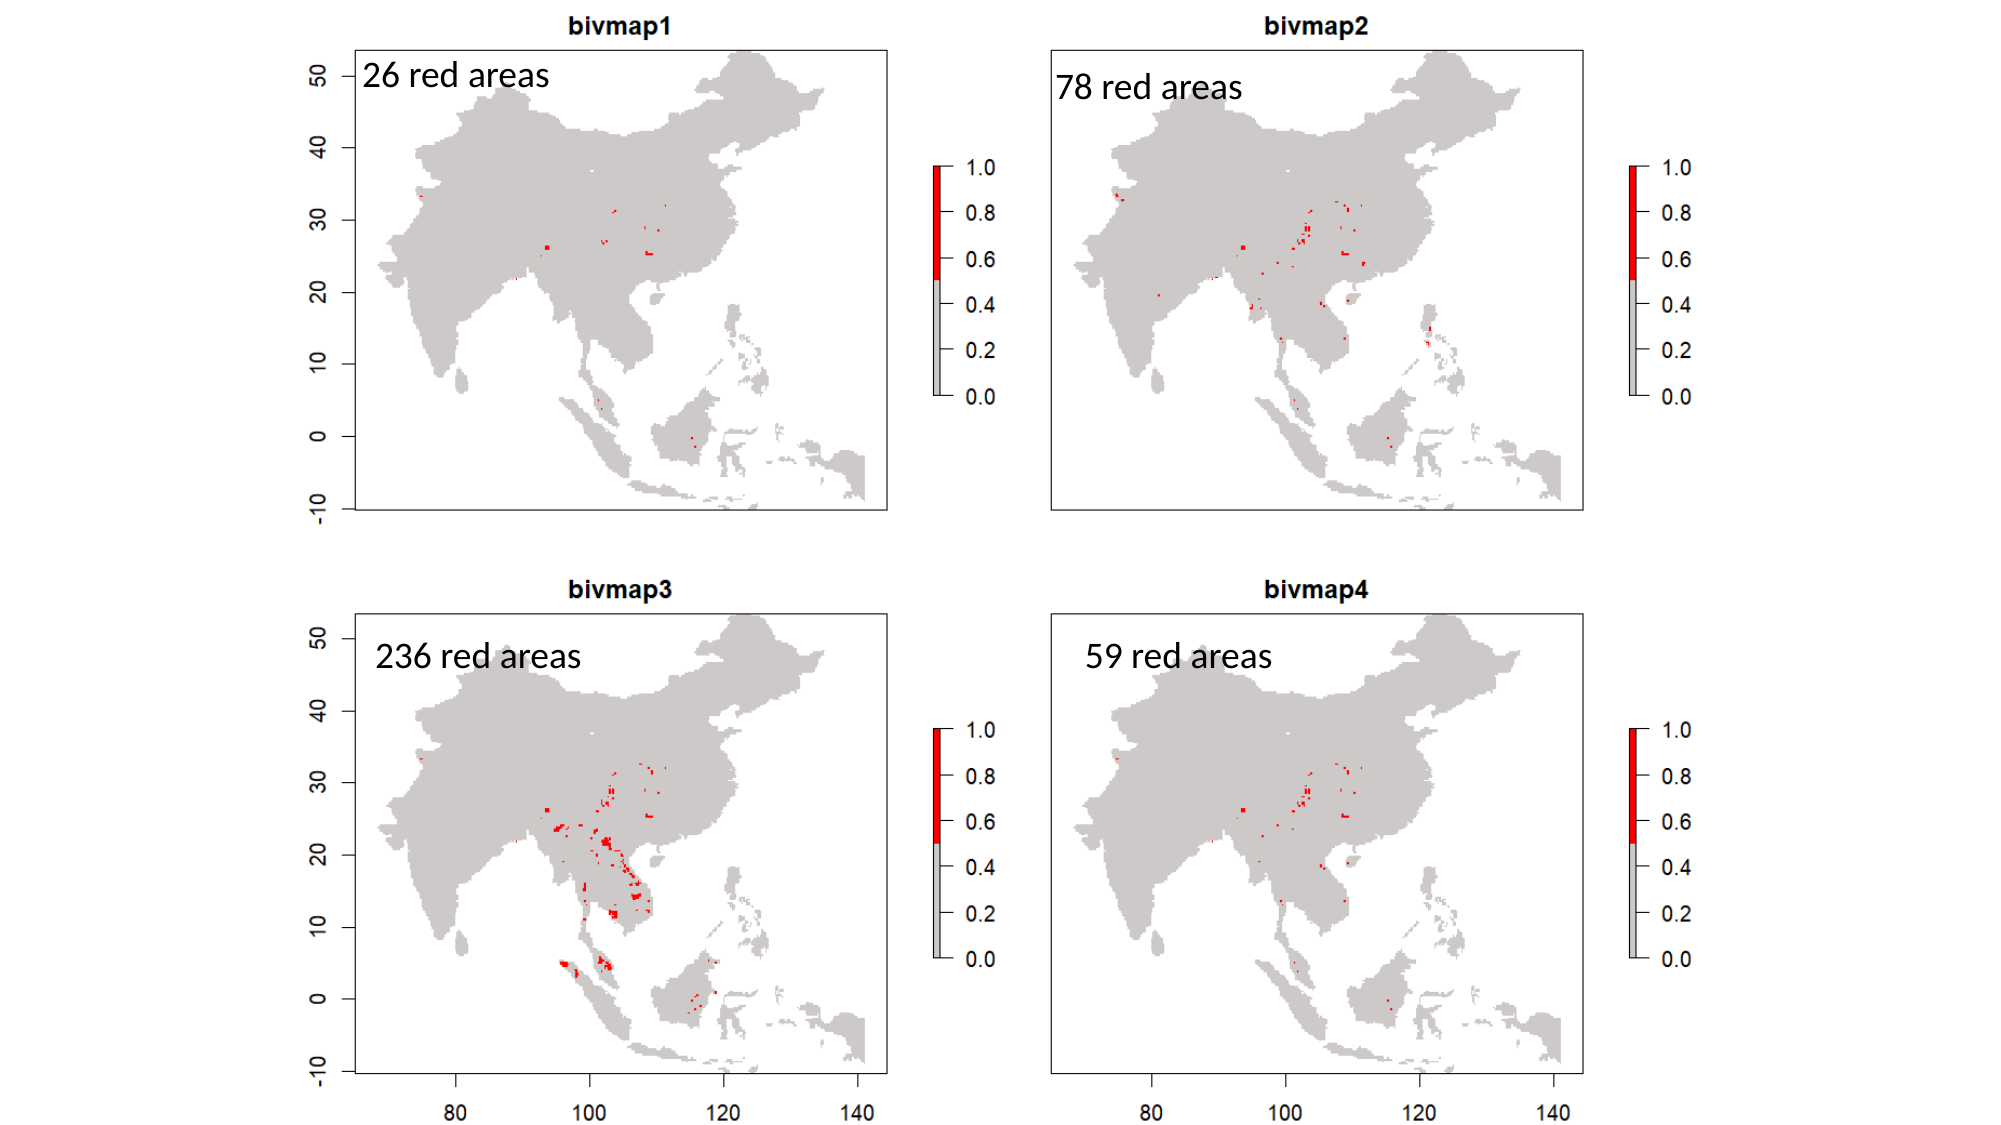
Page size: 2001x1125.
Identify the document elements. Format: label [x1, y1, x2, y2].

picture [303, 0, 1696, 1125]
